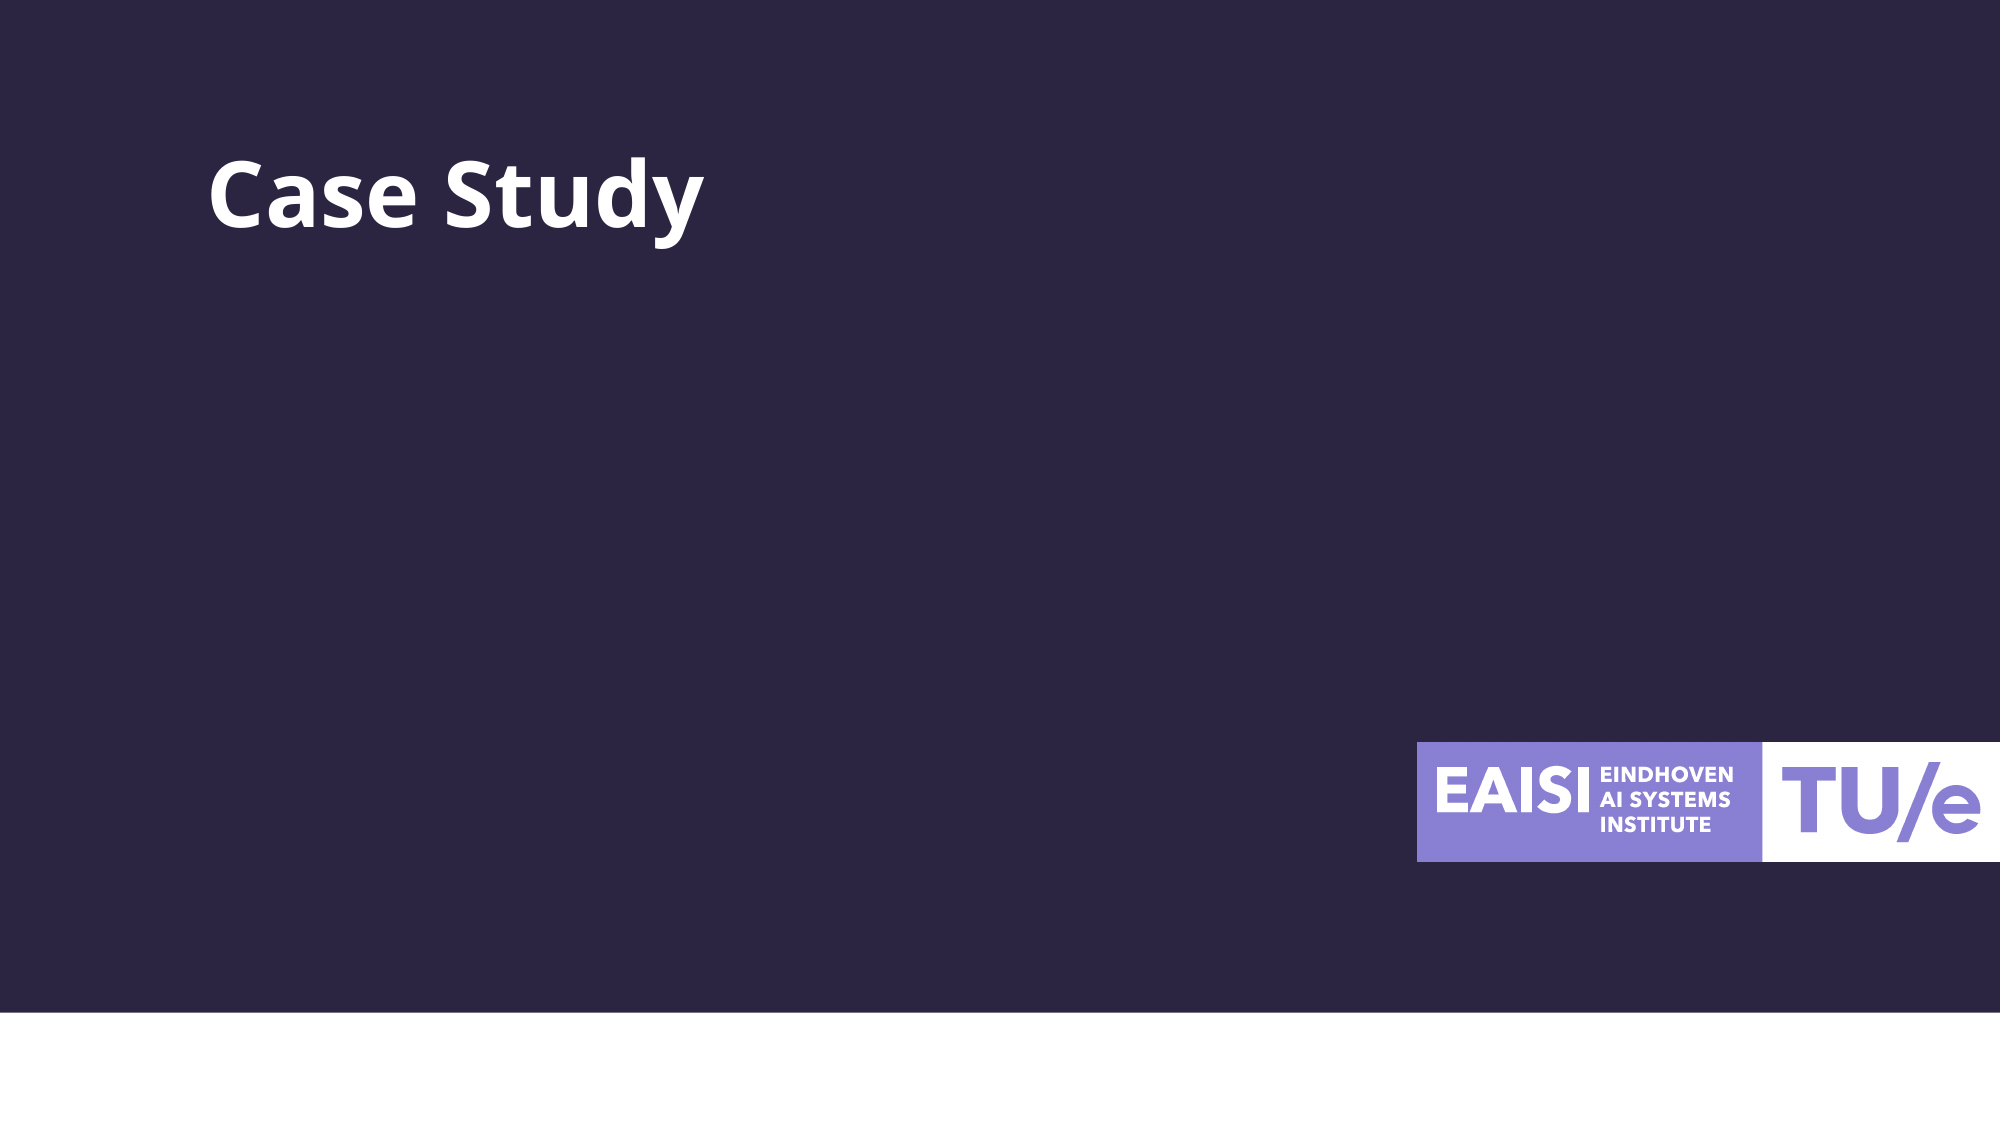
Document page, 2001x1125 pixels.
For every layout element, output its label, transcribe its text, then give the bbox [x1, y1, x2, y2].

picture [1417, 742, 2000, 862]
title Case Study [206, 141, 1662, 583]
